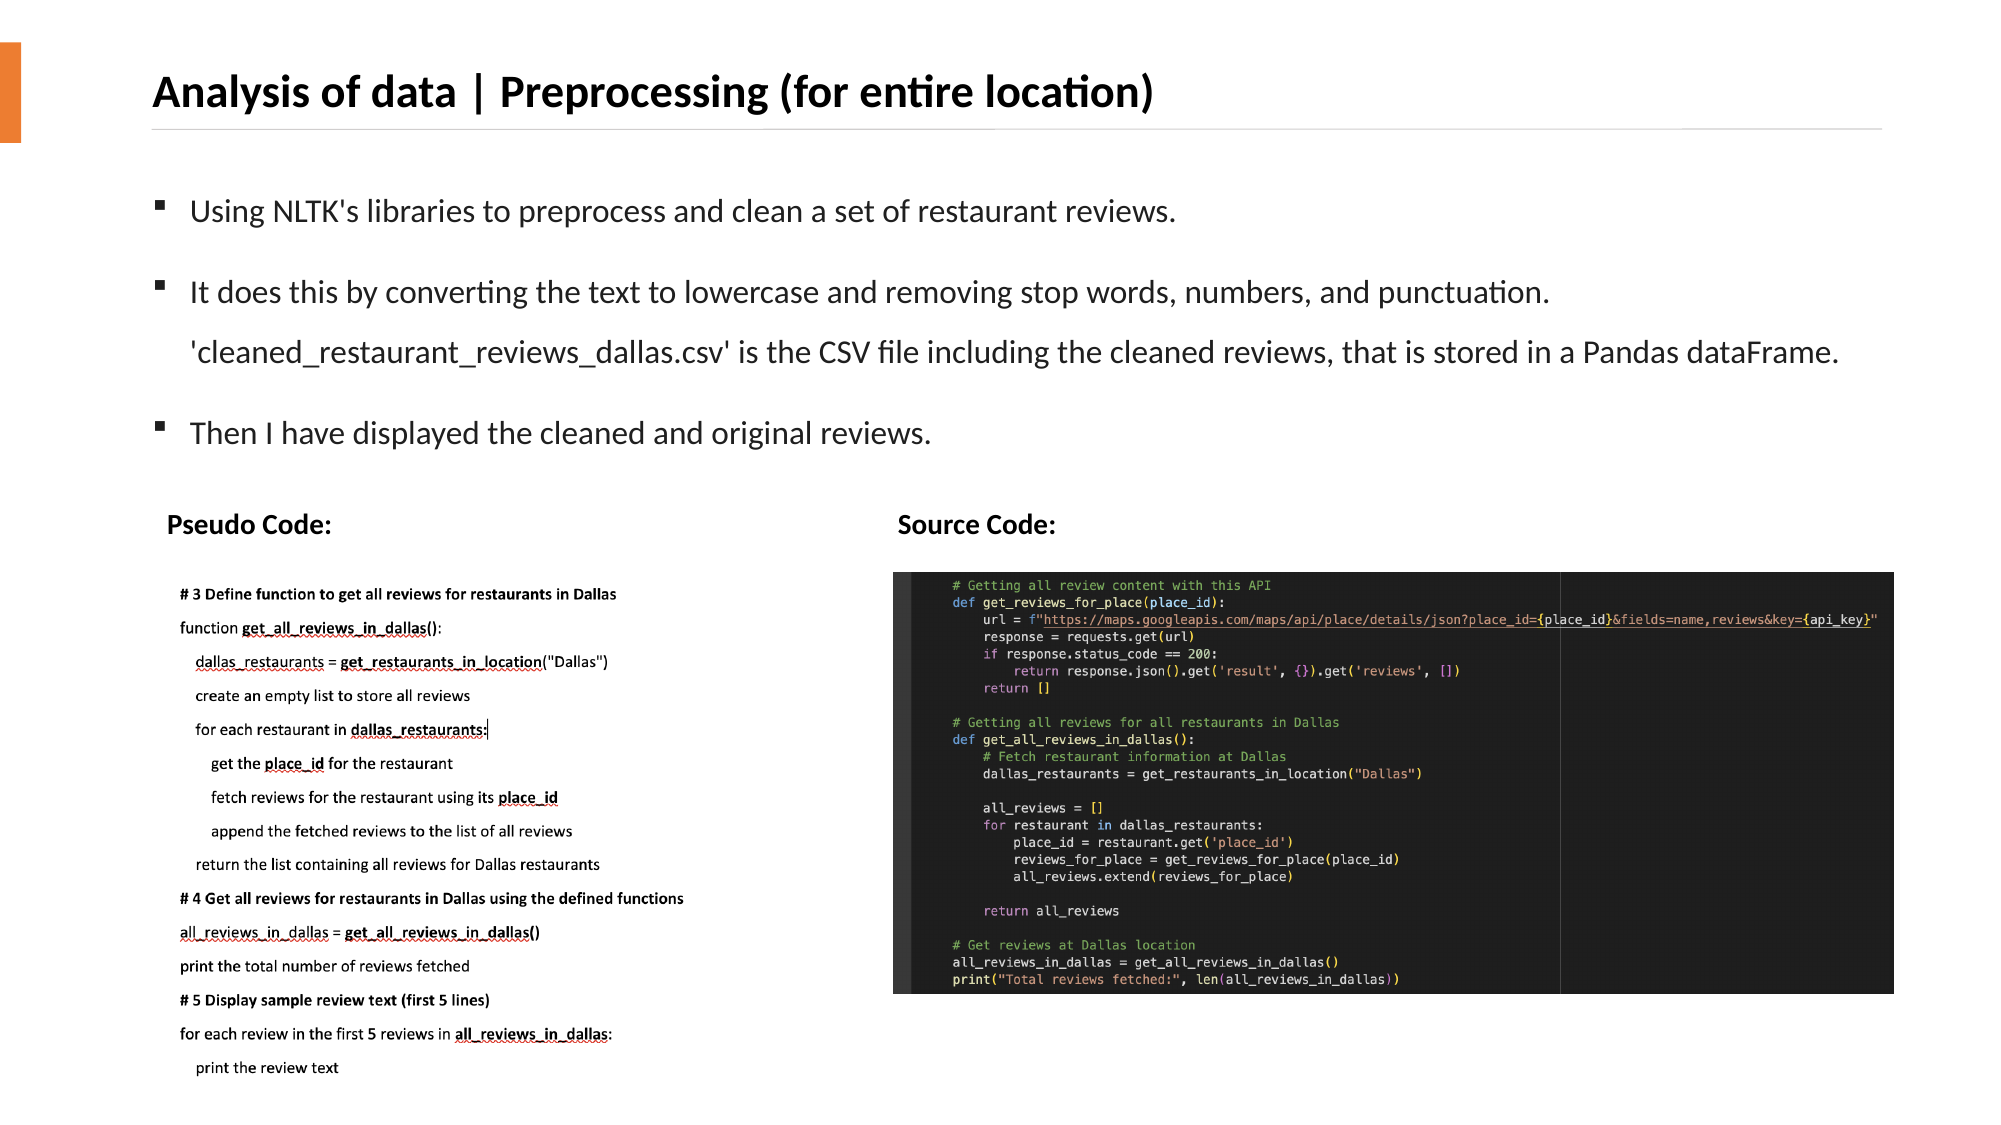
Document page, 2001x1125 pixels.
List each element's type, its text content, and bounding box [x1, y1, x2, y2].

picture [893, 572, 1894, 994]
picture [139, 572, 849, 1094]
text_box Source Code: [882, 497, 1333, 548]
text_box [0, 41, 22, 144]
list Using NLTK's libraries to preprocess and clean a set of restaurant reviews. It does this by converting the text to lowercase and removing stop words, numbers, and punctuation. 'cleaned_restaurant_reviews_dallas.csv' is the CSV file including the cleaned reviews, that is stored in a Pandas dataFrame. Then I have displayed the cleaned and original reviews. [137, 161, 1883, 470]
text_box Pseudo Code: [152, 497, 603, 548]
title Analysis of data | Preprocessing (for entire location) [137, 59, 1863, 126]
